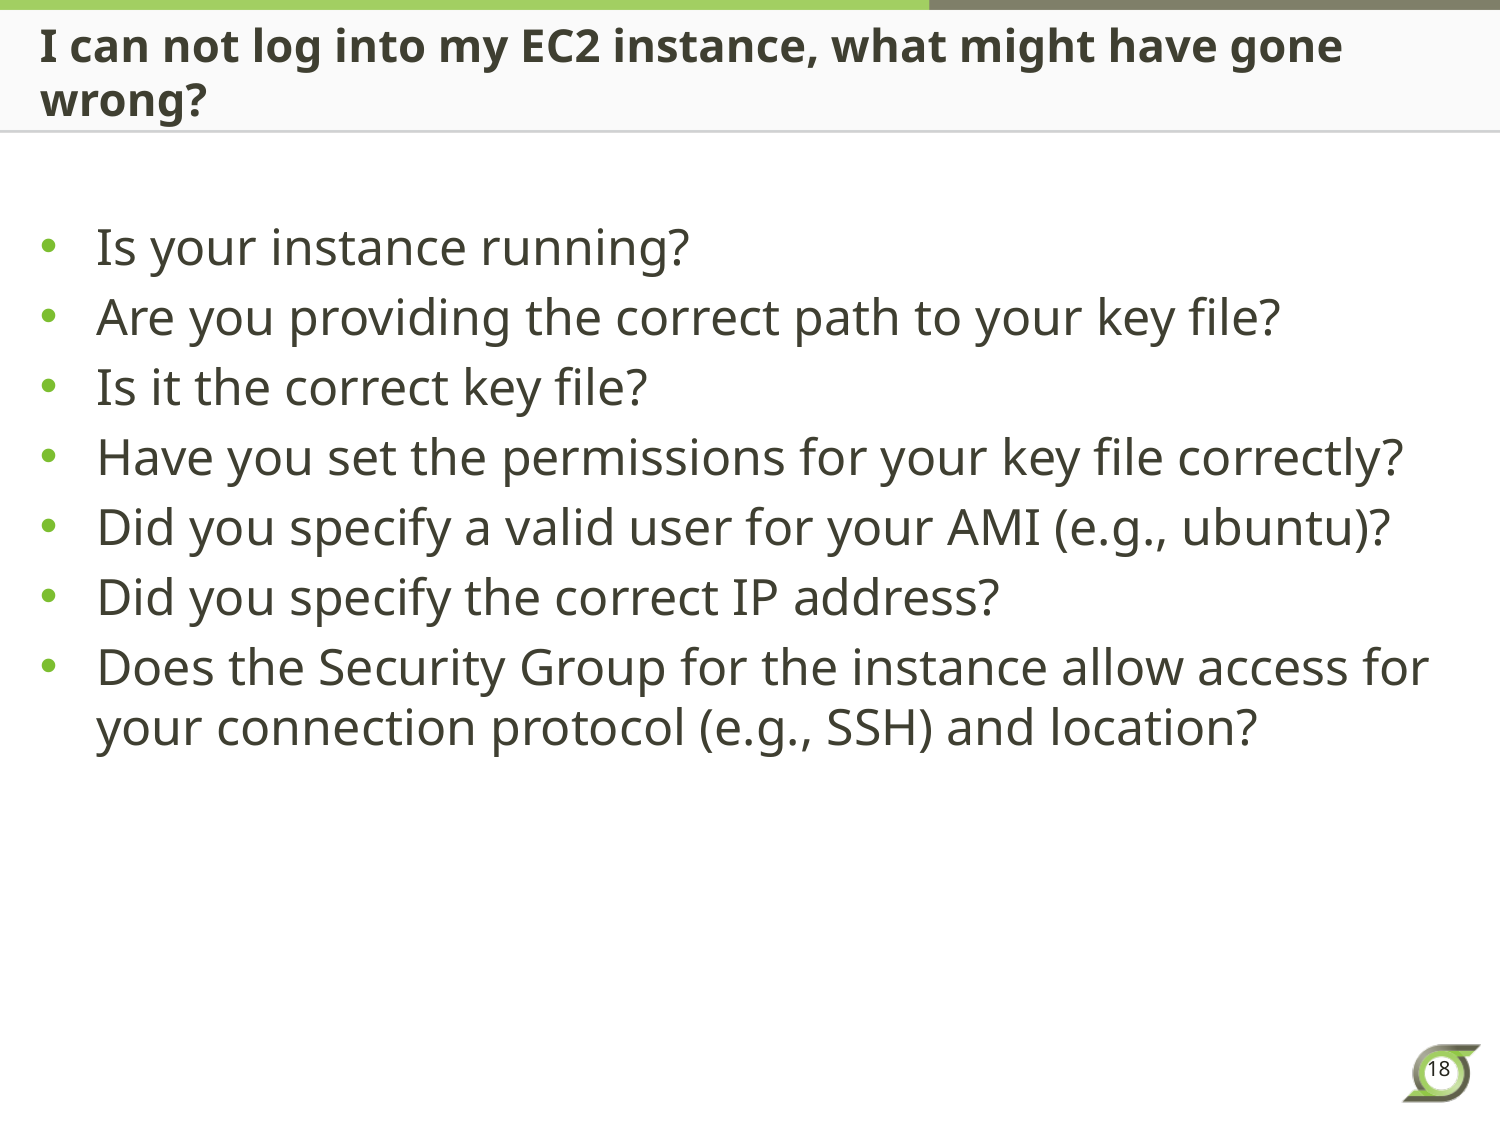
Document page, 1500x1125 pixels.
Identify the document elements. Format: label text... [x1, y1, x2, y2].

title I can not log into my EC2 instance, what might have gone wrong? [24, 8, 1475, 134]
list Is your instance running? Are you providing the correct path to your key file? Is it the correct key file? Have you set the permissions for your key file correctly? Did you specify a valid user for your AMI (e.g., ubuntu)? Did you specify the correct IP address? Does the Security Group for the instance allow access for your connection protocol (e.g., SSH) and location? [24, 208, 1475, 1038]
